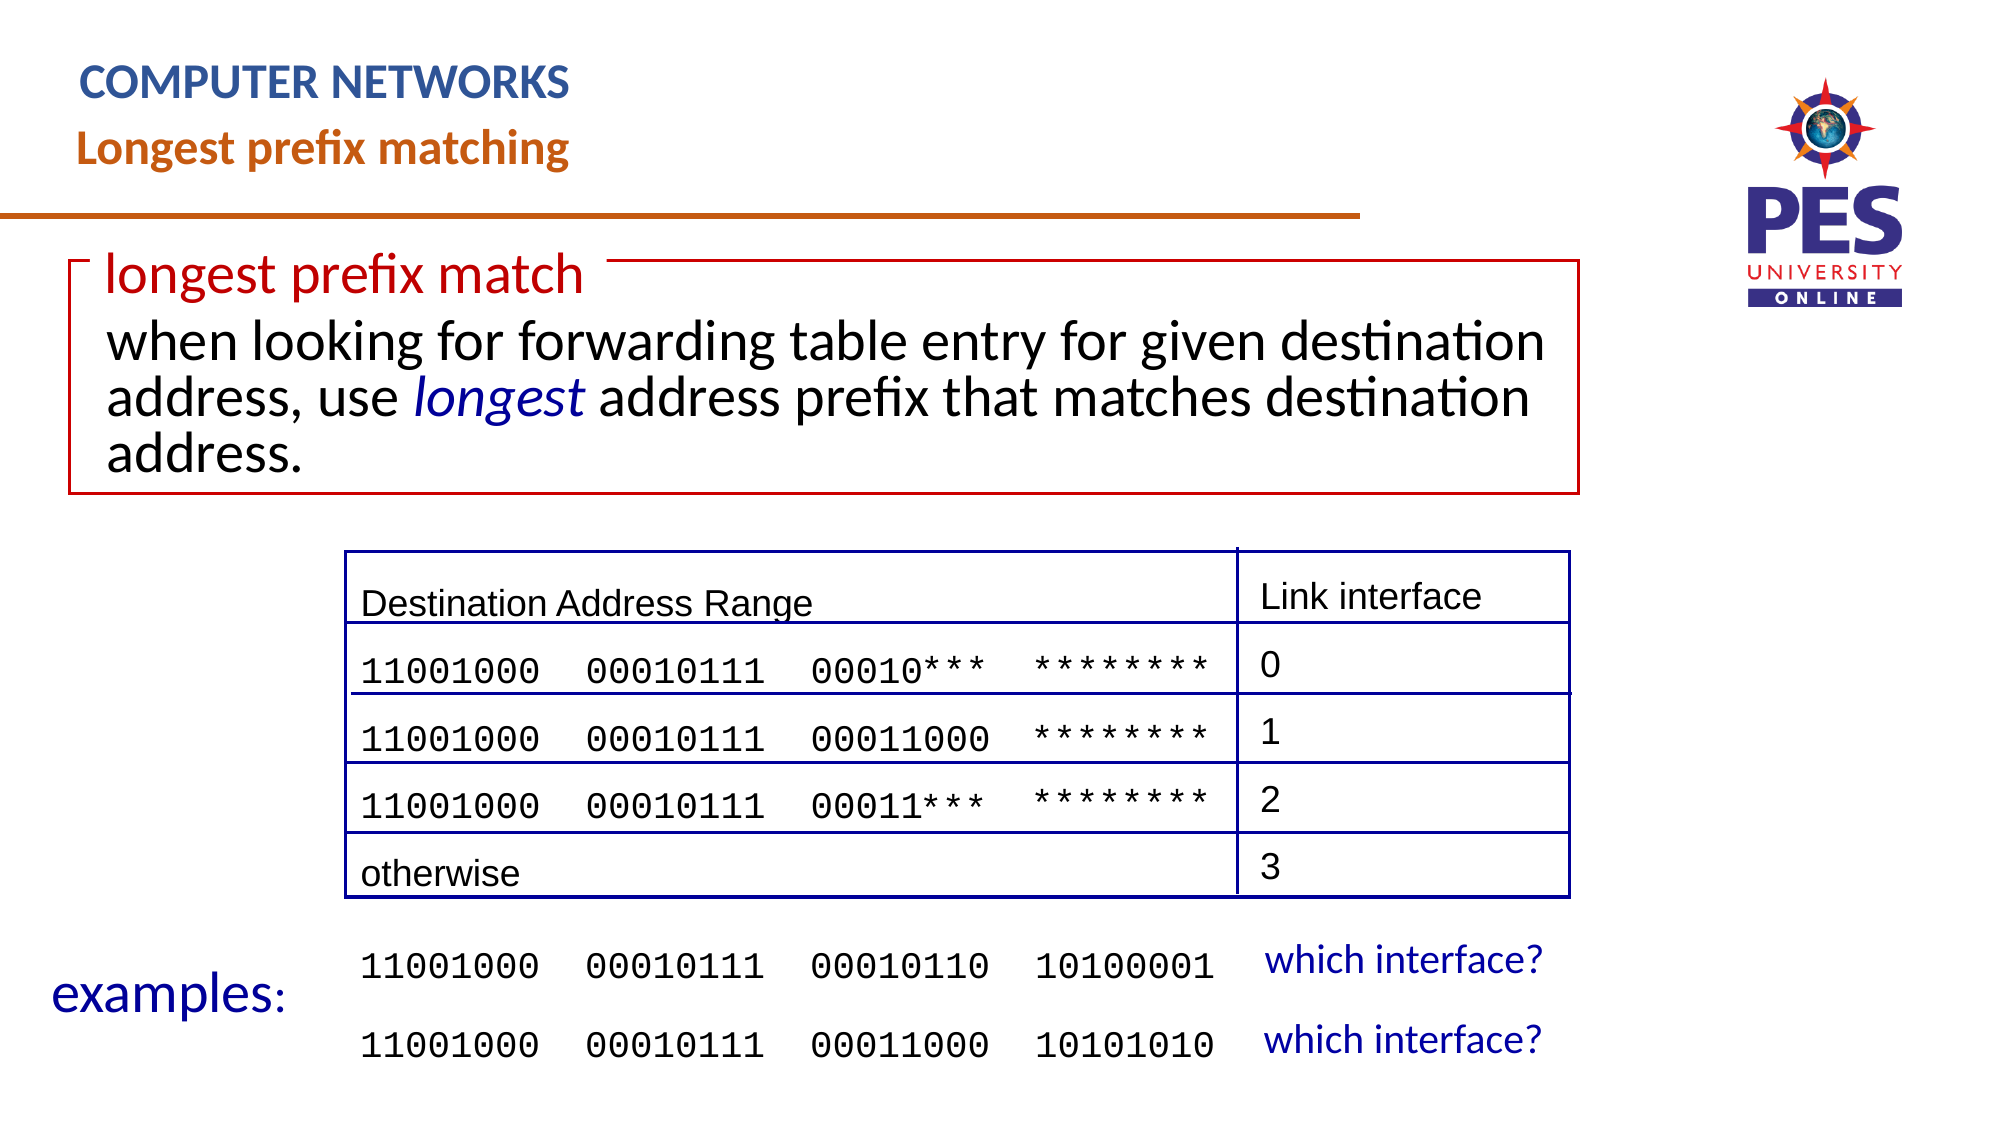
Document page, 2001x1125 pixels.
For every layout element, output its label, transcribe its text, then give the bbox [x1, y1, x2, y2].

text_box COMPUTER NETWORKS [64, 41, 1295, 106]
text_box Longest prefix matching [60, 106, 1374, 182]
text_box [345, 541, 1573, 900]
text_box [69, 260, 1579, 494]
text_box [36, 924, 1563, 1074]
text_box longest prefix match [89, 227, 607, 313]
picture [1748, 76, 1902, 307]
text_box when looking for forwarding table entry for given destination address, use longest address prefix that matches destination address. [91, 307, 1609, 491]
